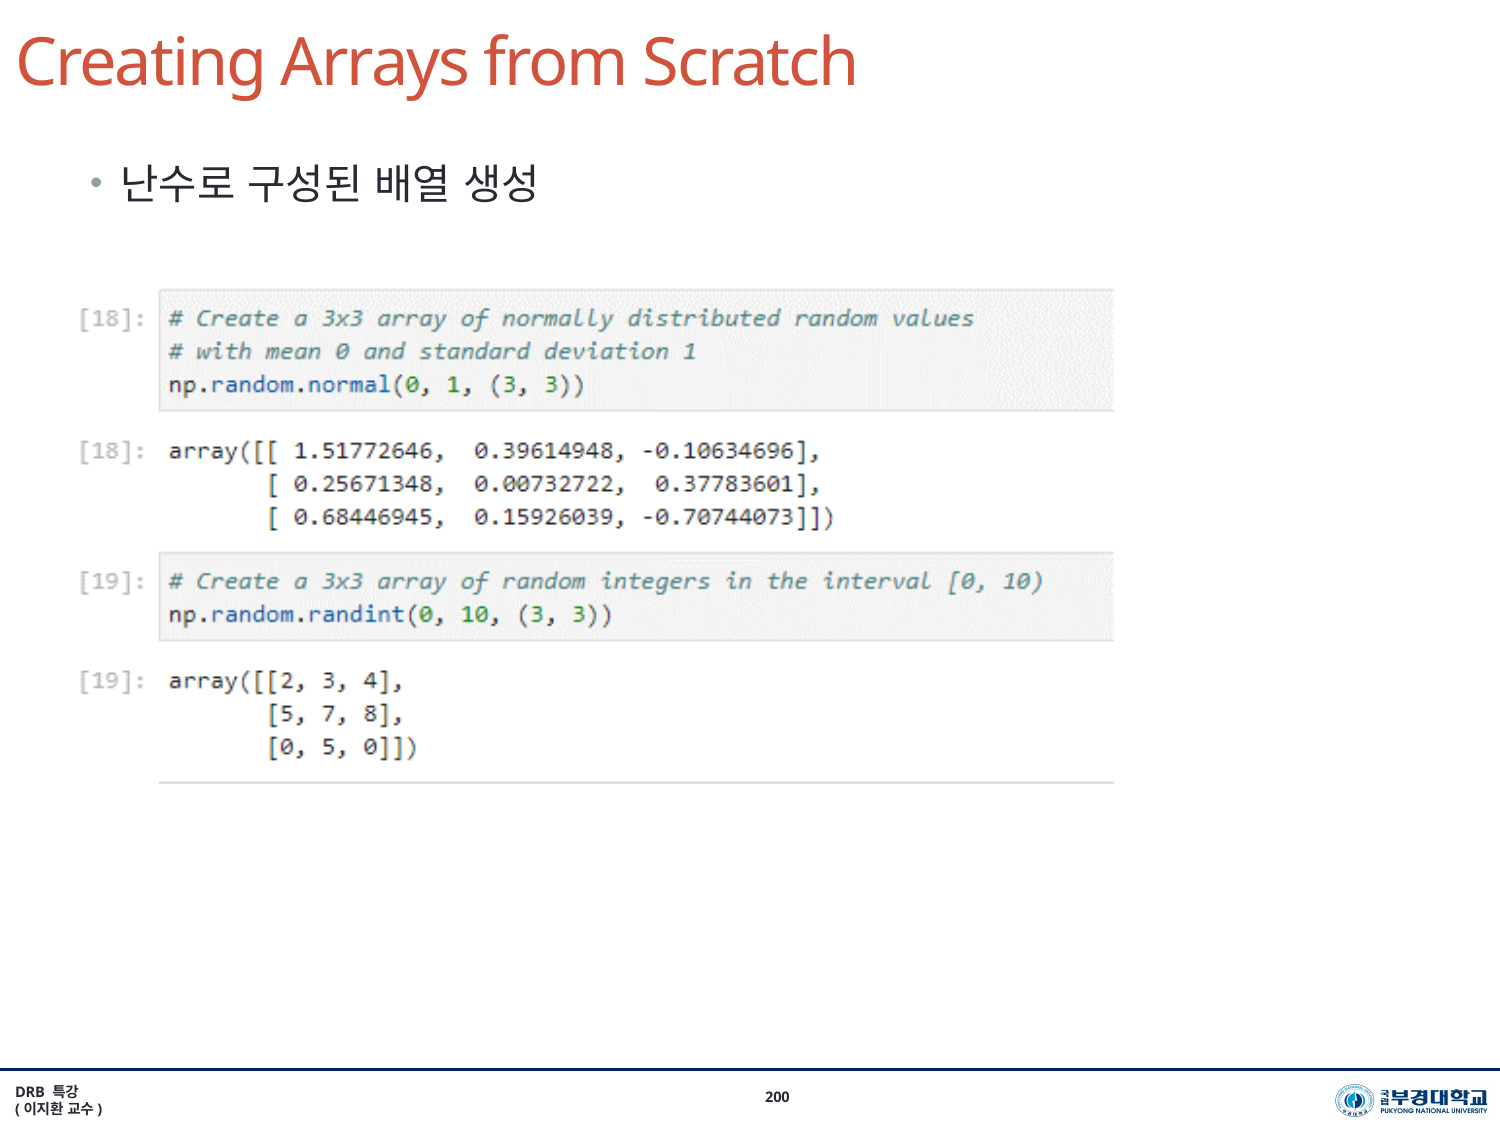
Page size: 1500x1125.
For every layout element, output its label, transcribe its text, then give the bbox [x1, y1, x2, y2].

slide_number DRB 특강 (이지환 교수) [0, 1082, 303, 1118]
title Creating Arrays from Scratch [0, 1, 1500, 116]
text_box 난수로 구성된 배열 생성 [74, 149, 1425, 1033]
picture [1330, 1079, 1495, 1121]
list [57, 268, 1114, 784]
